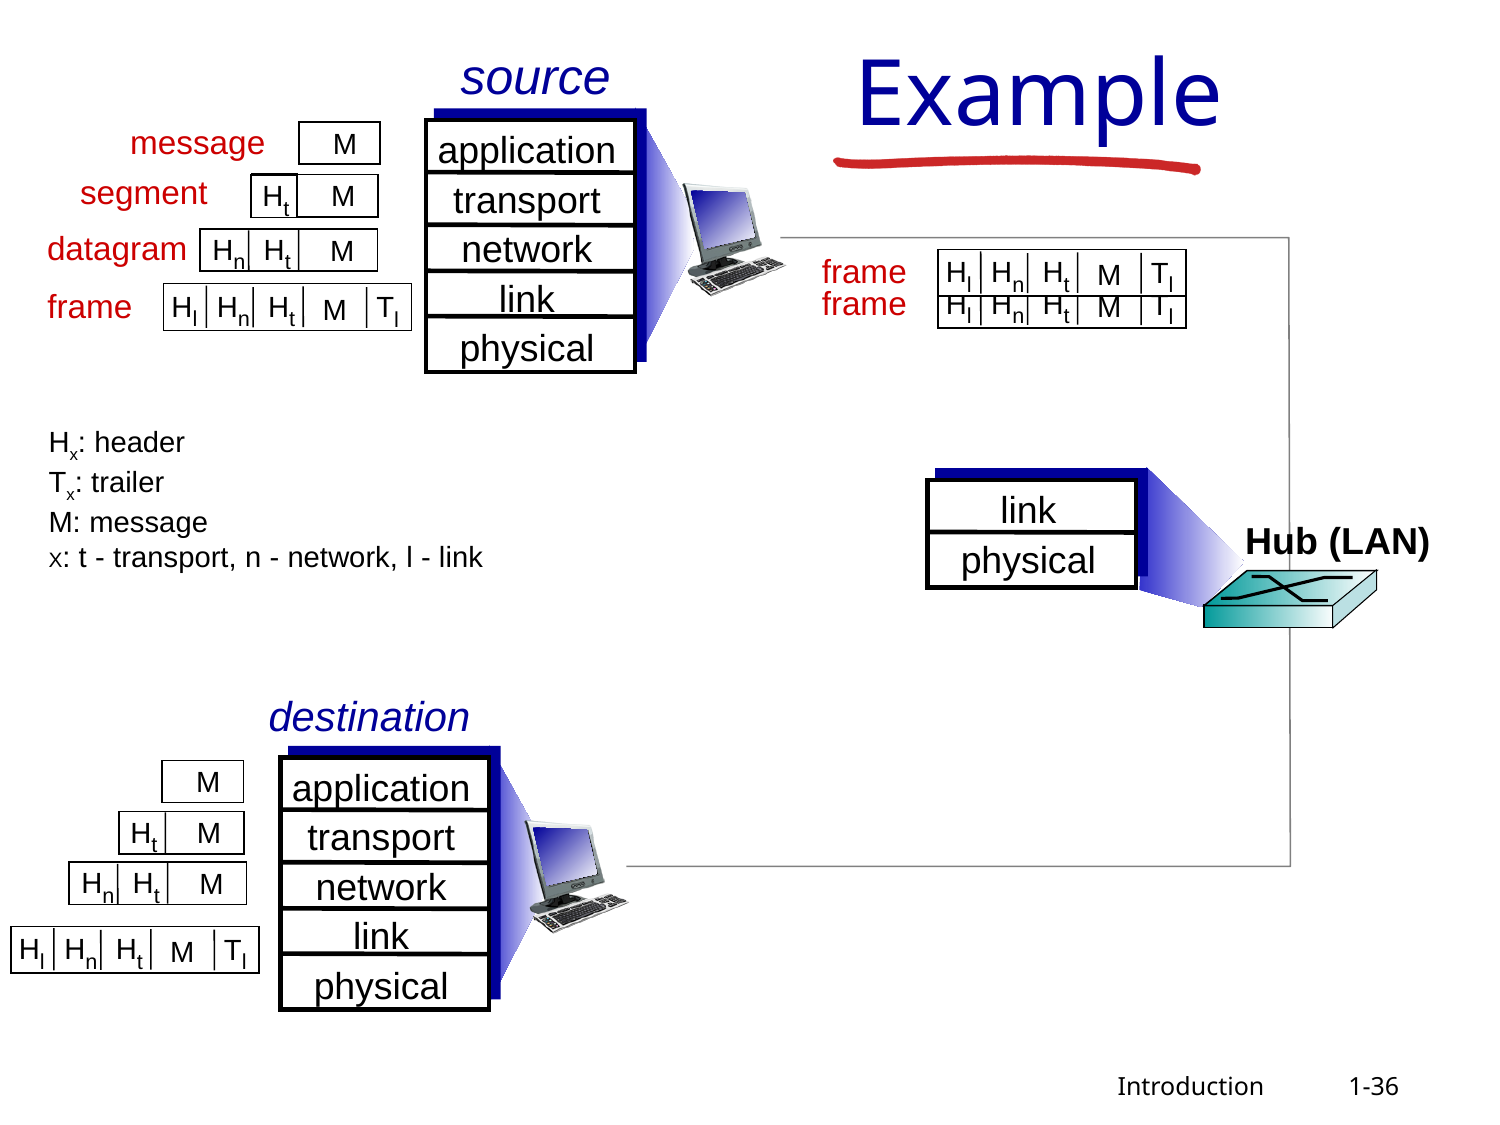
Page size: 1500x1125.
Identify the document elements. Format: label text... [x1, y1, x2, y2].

picture [831, 150, 1205, 181]
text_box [289, 117, 401, 168]
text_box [678, 178, 812, 306]
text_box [805, 305, 1187, 331]
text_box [521, 815, 654, 943]
text_box destination [253, 682, 486, 747]
text_box message [115, 113, 281, 169]
text_box [501, 766, 527, 980]
text_box source [445, 36, 626, 108]
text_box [250, 170, 400, 221]
text_box segment [65, 163, 223, 219]
text_box [433, 108, 647, 362]
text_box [118, 806, 266, 858]
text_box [31, 277, 413, 334]
slide_number 1-36 [1333, 1062, 1500, 1112]
text_box datagram [32, 219, 203, 274]
text_box application transport network link physical [273, 752, 490, 1015]
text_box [7, 923, 260, 976]
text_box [919, 467, 1447, 629]
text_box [68, 857, 268, 908]
text_box Hx: header Tx: trailer M: message X: t - transport, n - network, l - link [33, 416, 499, 581]
text_box [639, 237, 1291, 867]
footer Introduction [1102, 1062, 1326, 1108]
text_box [152, 755, 265, 806]
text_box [805, 243, 1187, 300]
title Example [839, 32, 1464, 146]
text_box [288, 745, 501, 1000]
text_box application transport network link physical [418, 114, 636, 377]
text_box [199, 224, 399, 275]
text_box [647, 129, 675, 342]
